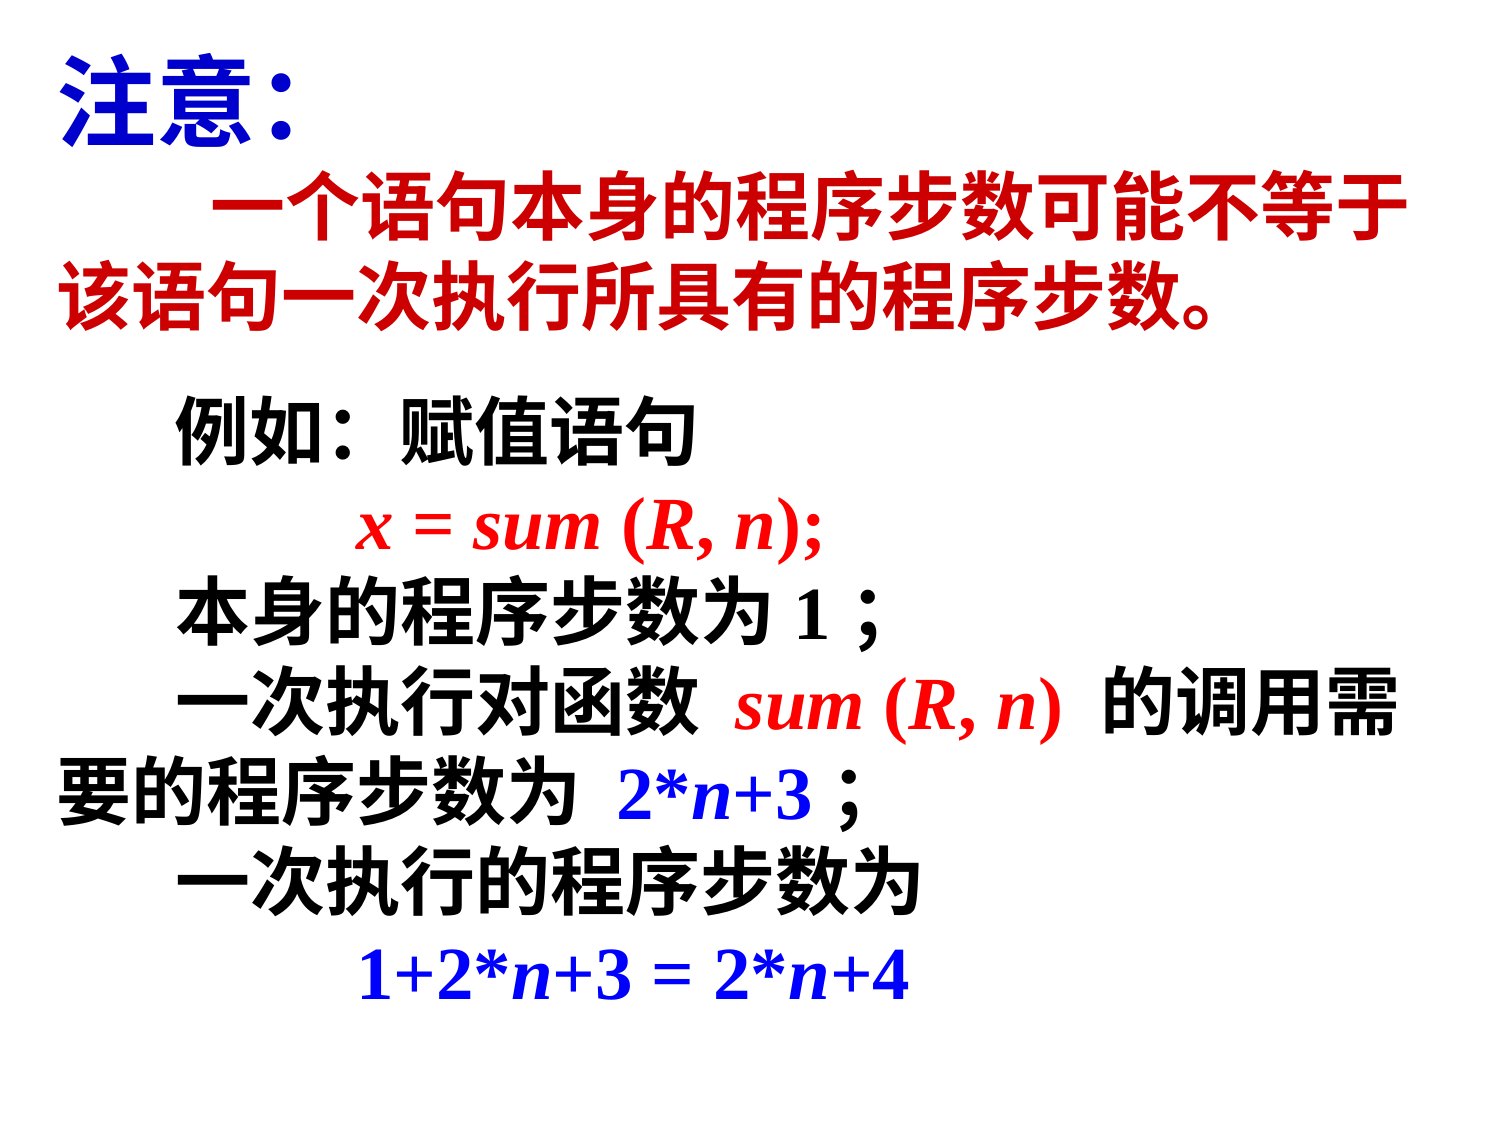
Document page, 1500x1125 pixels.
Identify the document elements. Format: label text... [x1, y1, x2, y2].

text_box 注意： 一个语句本身的程序步数可能不等于该语句一次执行所具有的程序步数。 例如：赋值语句 x = sum (R, n); 本身的程序步数为1； 一次执行对函数 sum (R, n) 的调用需要的程序步数为 2*n+3； 一次执行的程序步数为 1+2*n+3 = 2*n+4 [37, 30, 1475, 1024]
